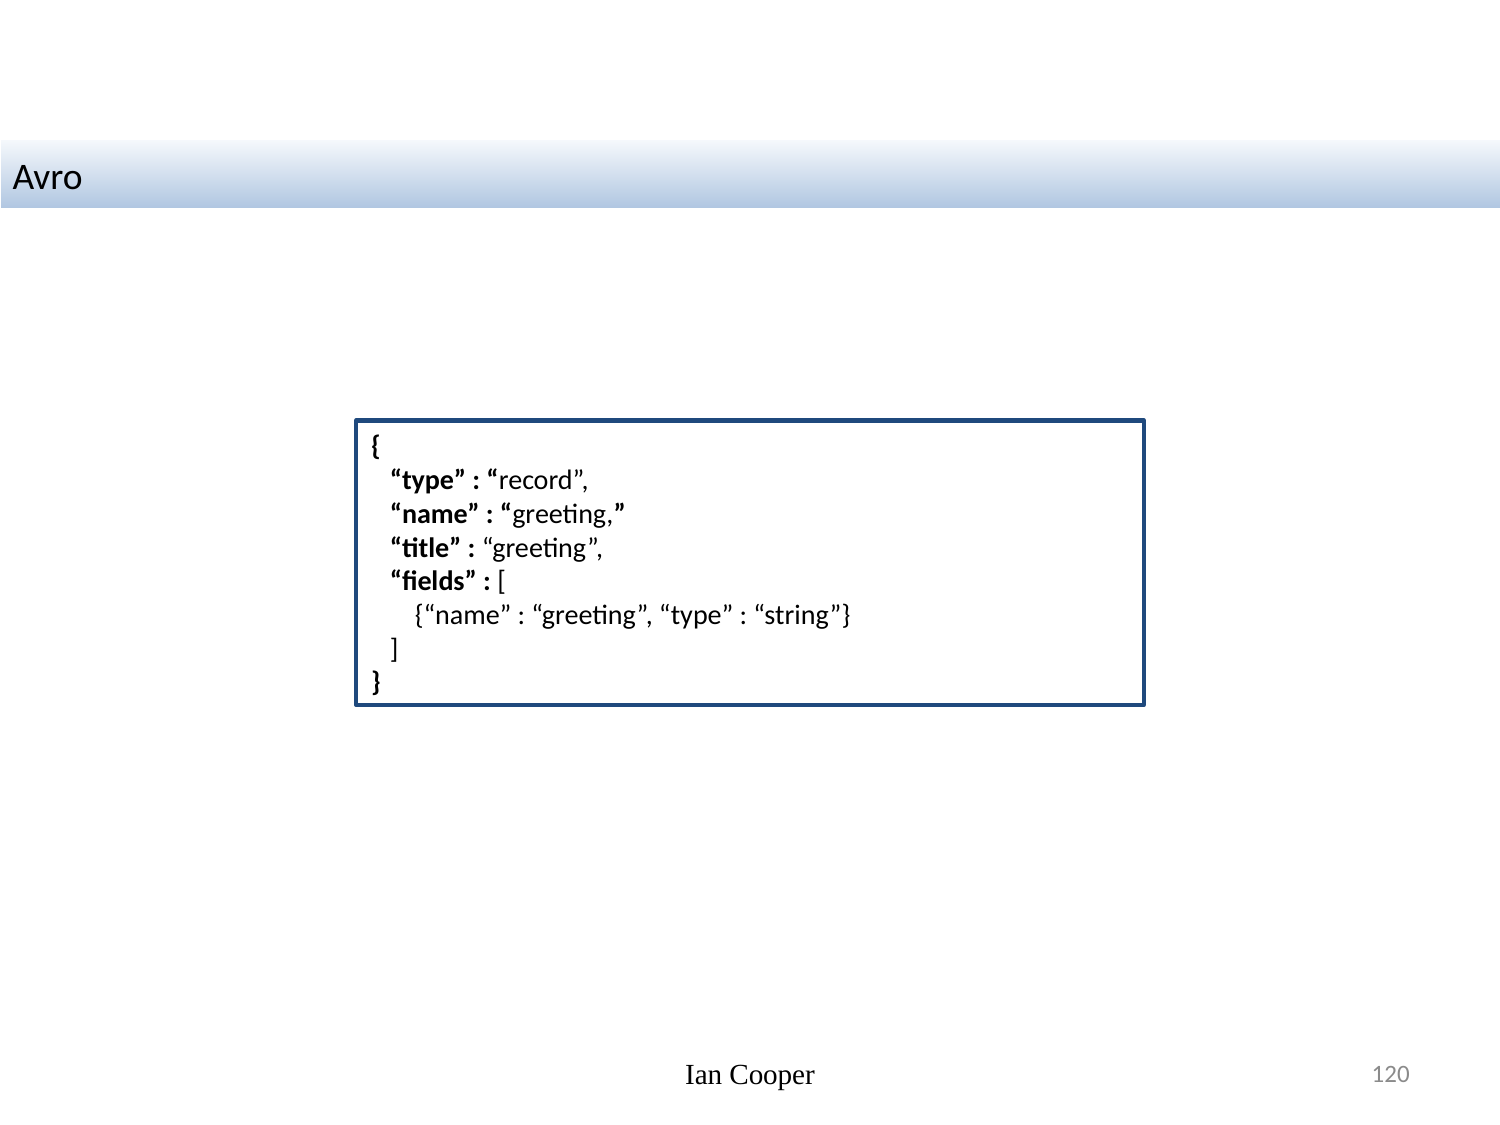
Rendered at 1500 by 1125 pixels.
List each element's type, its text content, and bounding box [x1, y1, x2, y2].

footer Ian Cooper [512, 1042, 988, 1103]
text_box { “type” : “record”, “name” : “greeting,” “title” : “greeting”, “fields” : [ {“name” : “greeting”, “type” : “string”} ] } [356, 420, 1144, 705]
slide_number 120 [1074, 1042, 1425, 1103]
text_box Avro [1, 140, 1500, 208]
